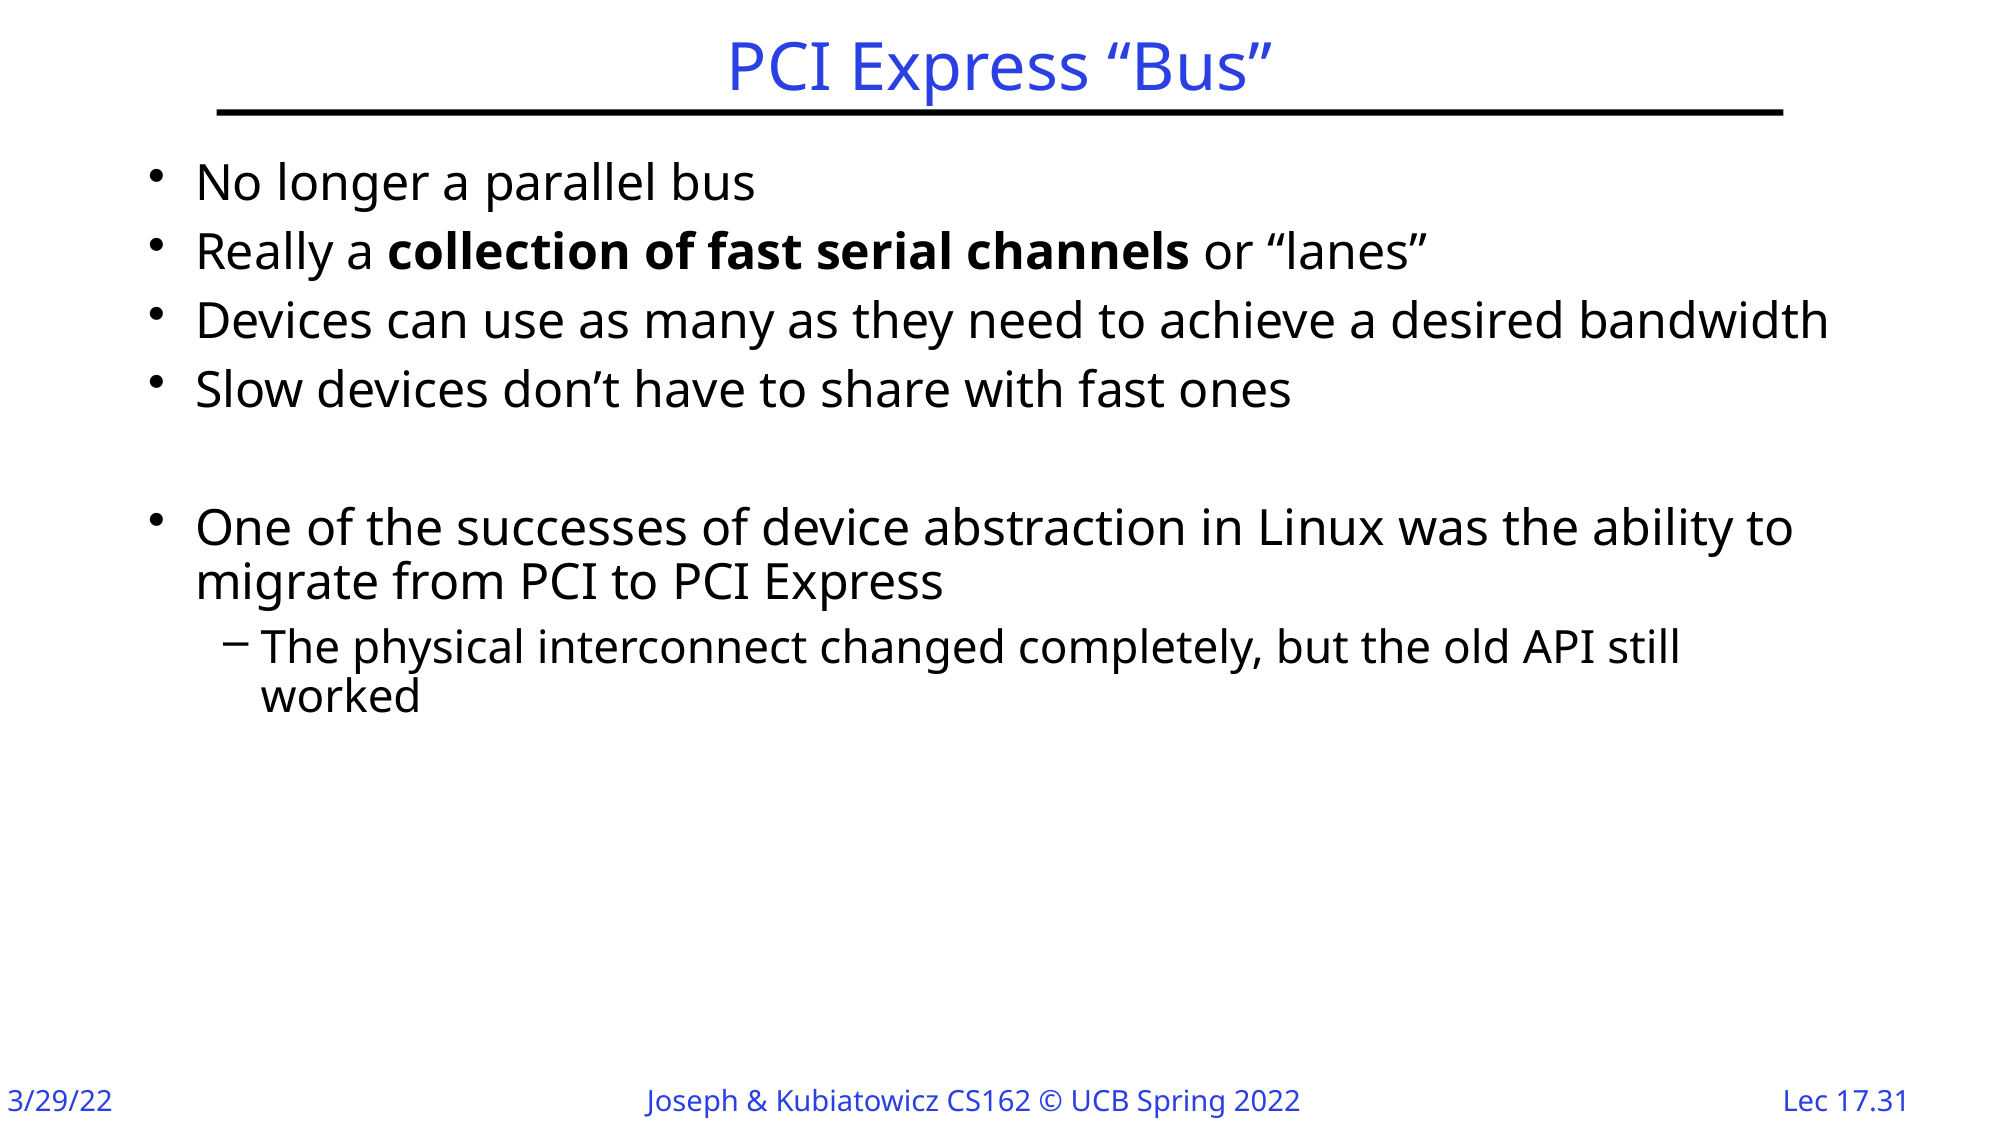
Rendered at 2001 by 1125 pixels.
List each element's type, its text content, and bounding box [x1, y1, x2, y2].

list No longer a parallel bus Really a collection of fast serial channels or “lanes” Devices can use as many as they need to achieve a desired bandwidth Slow devices don’t have to share with fast ones One of the successes of device abstraction in Linux was the ability to migrate from PCI to PCI Express The physical interconnect changed completely, but the old API still worked [133, 149, 1867, 988]
title PCI Express “Bus” [216, 24, 1784, 113]
